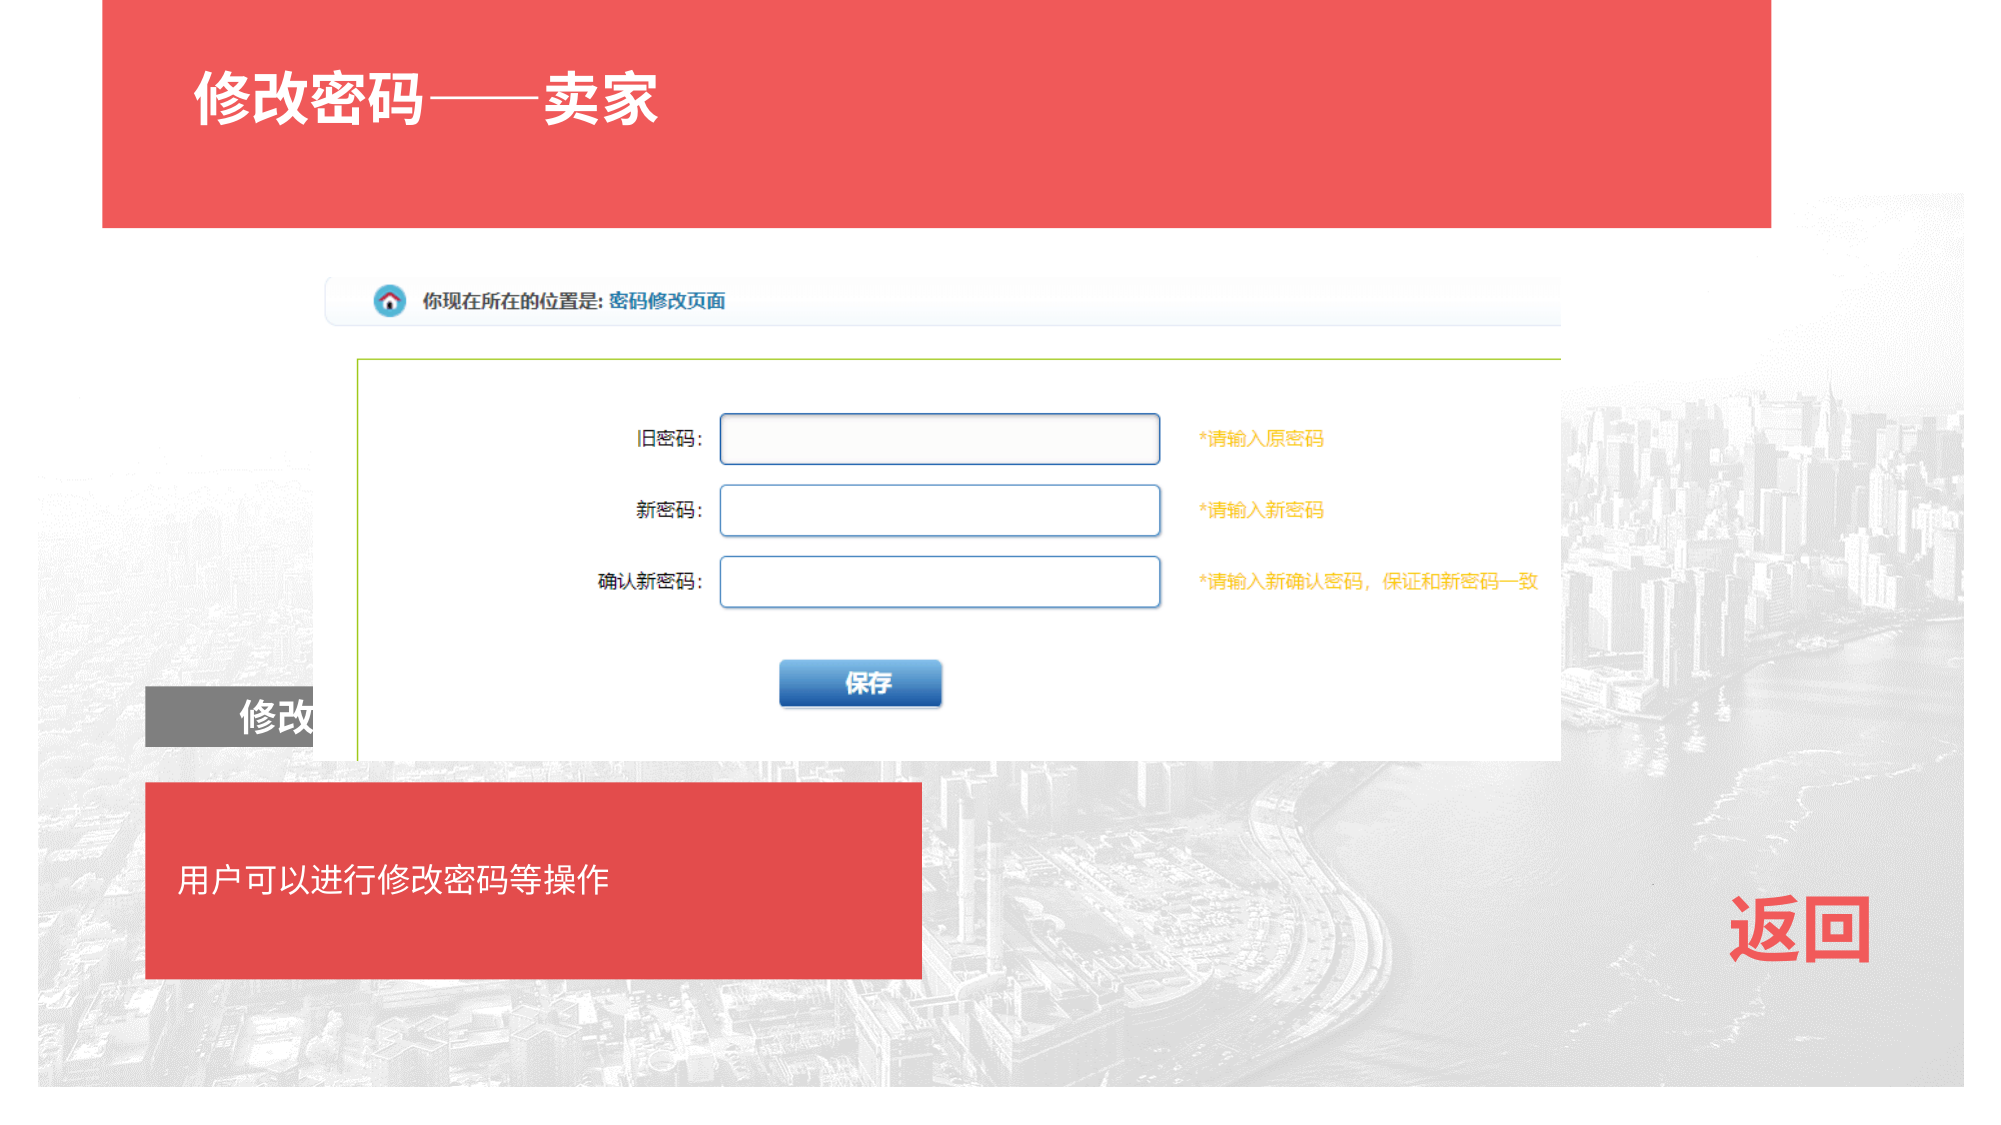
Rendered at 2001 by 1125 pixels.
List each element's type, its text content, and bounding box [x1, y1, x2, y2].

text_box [145, 686, 922, 980]
picture [0, 0, 2001, 1125]
text_box 返回 [1651, 876, 1953, 979]
text_box 修改密码——卖家 [178, 54, 675, 140]
